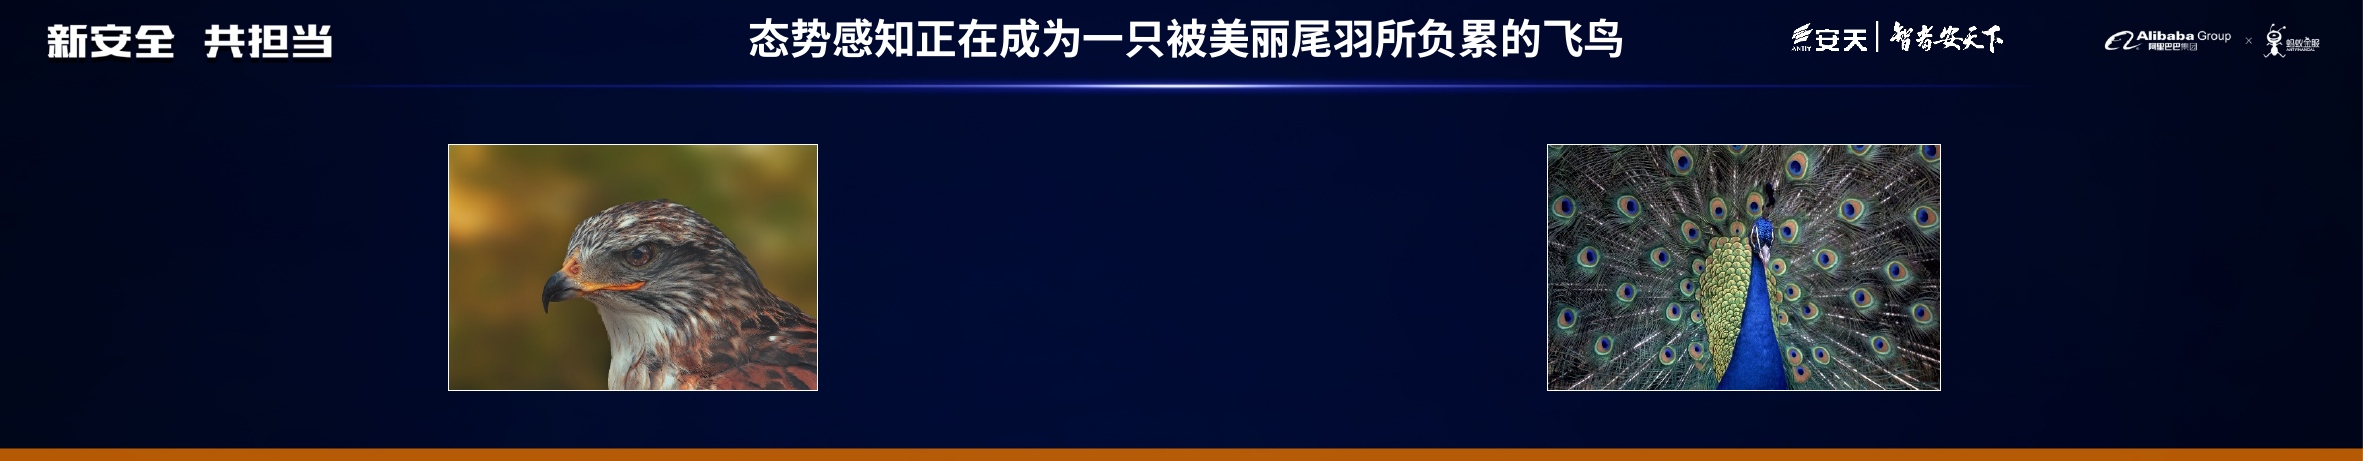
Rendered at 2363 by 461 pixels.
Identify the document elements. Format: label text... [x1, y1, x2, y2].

picture [0, 0, 2363, 461]
title 态势感知正在成为一只被美丽尾羽所负累的飞鸟 [389, 0, 1985, 77]
